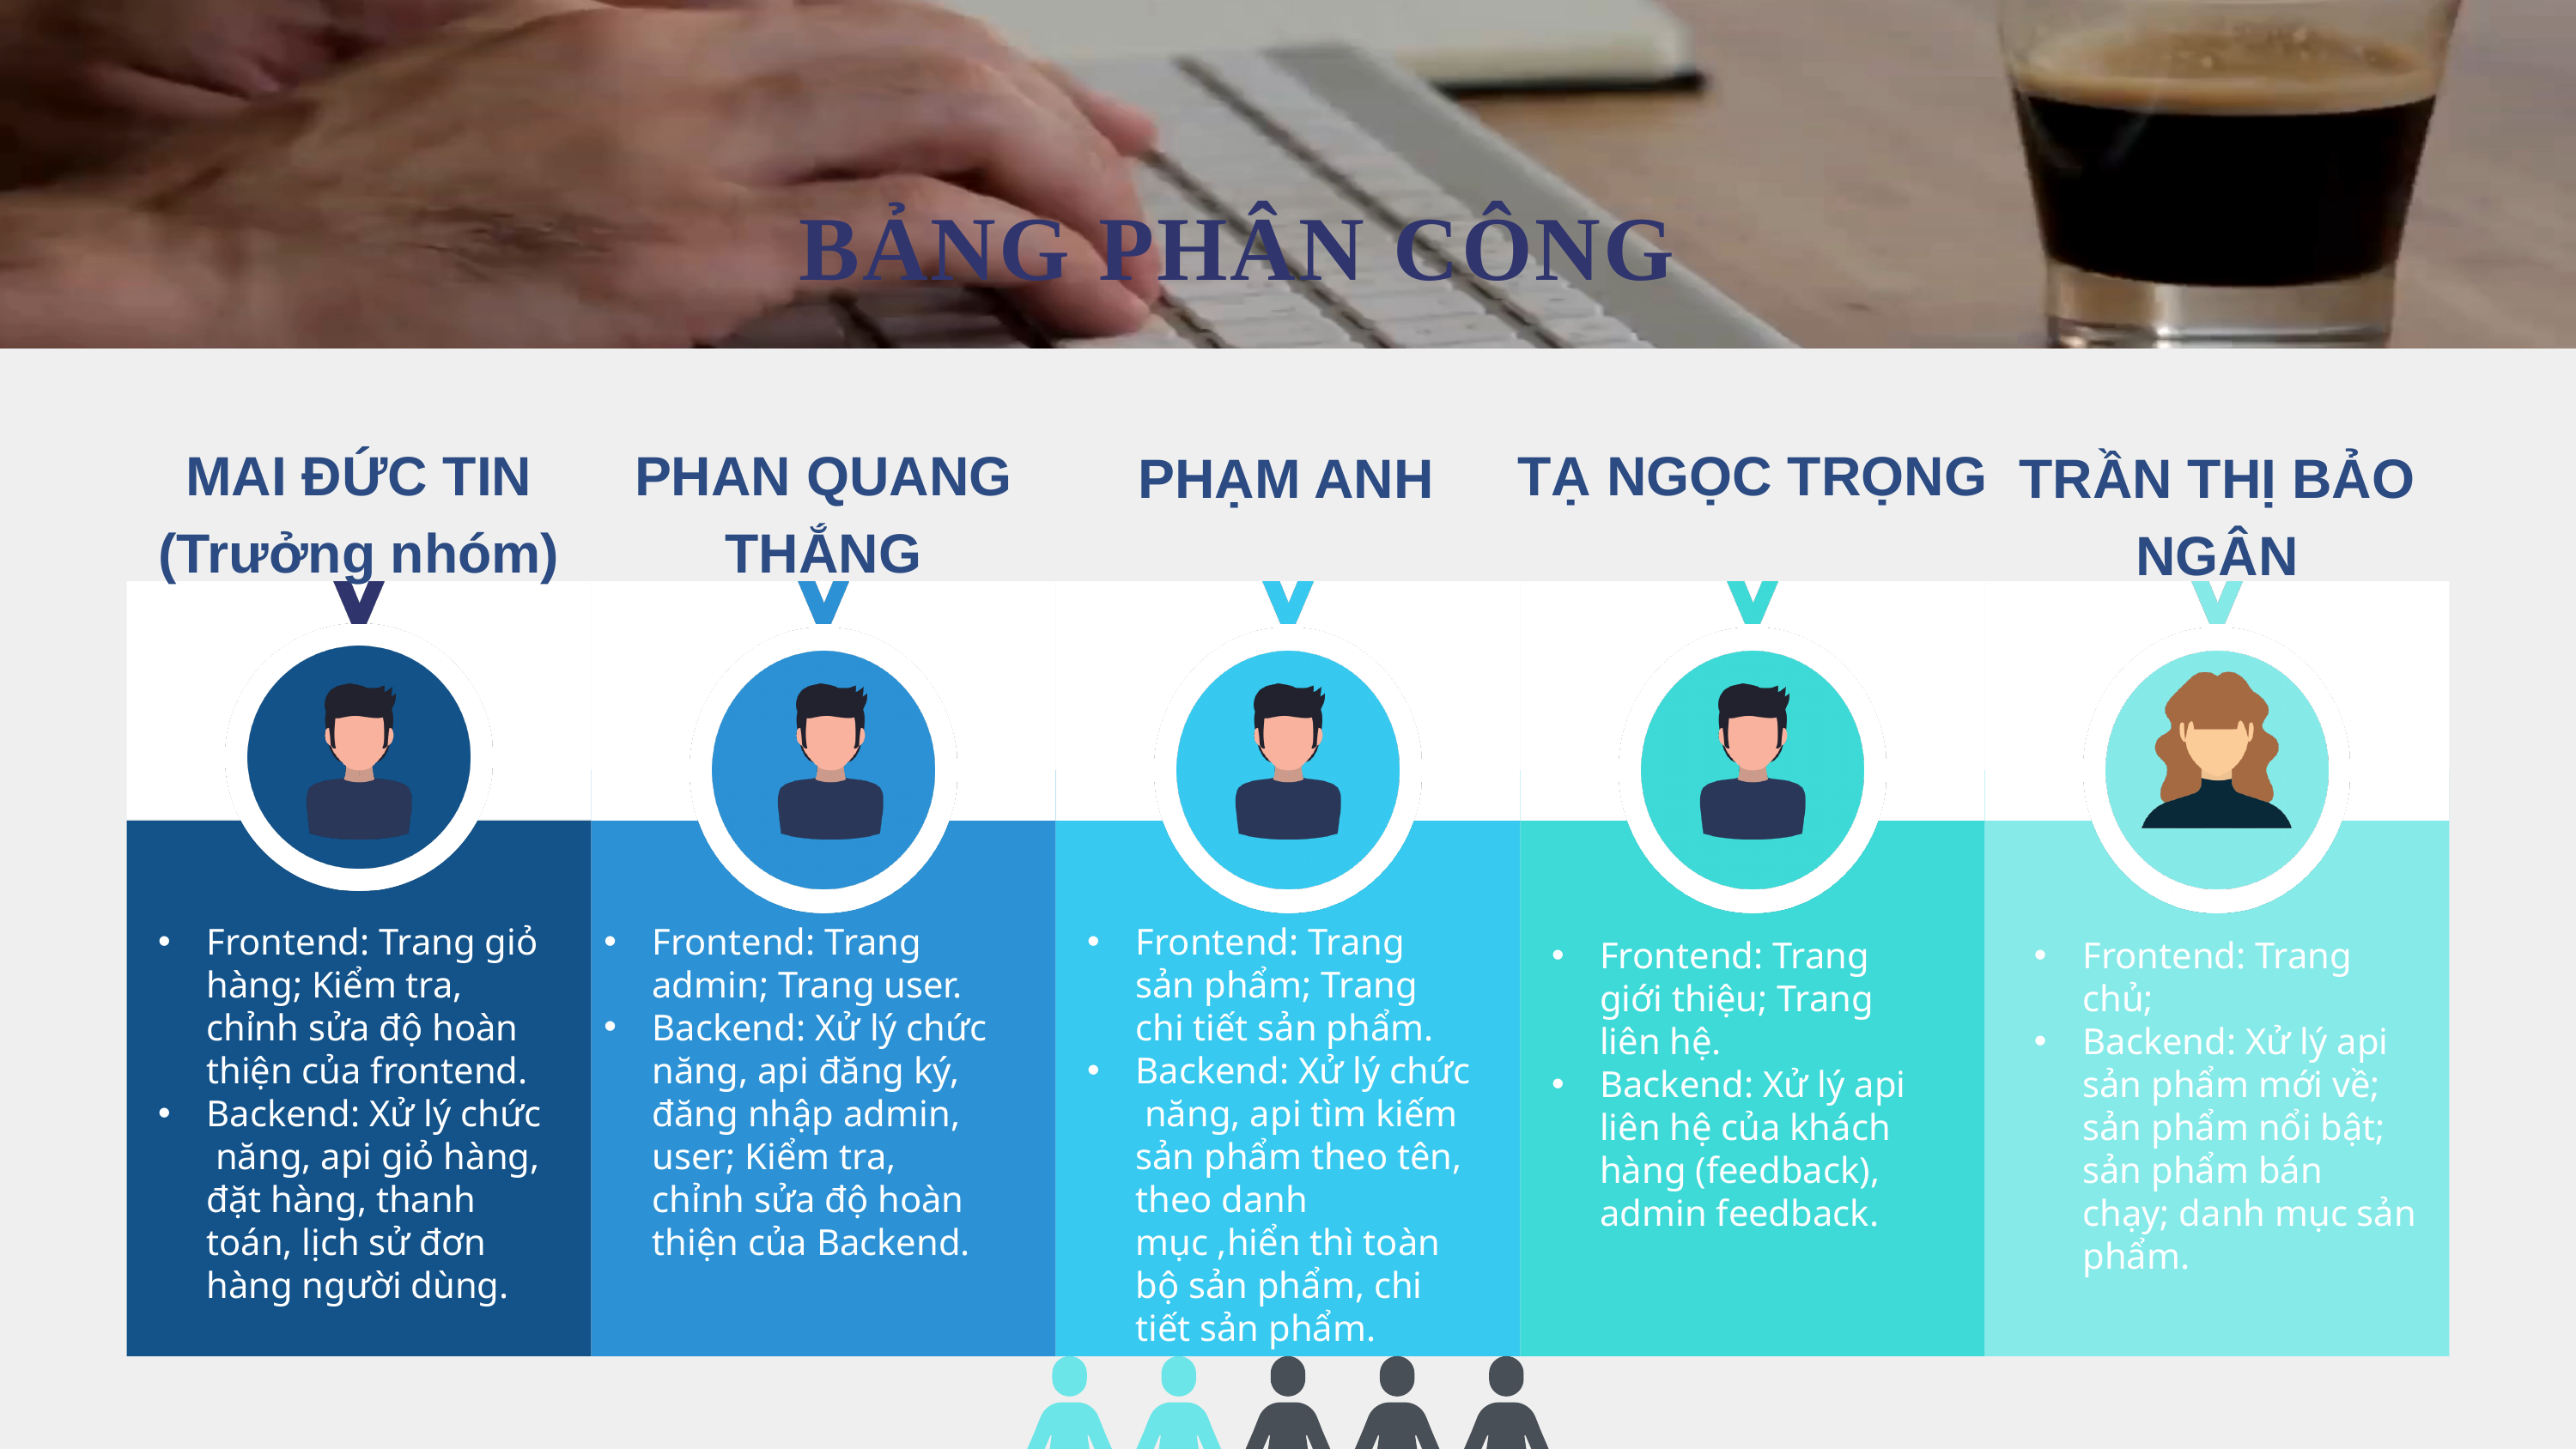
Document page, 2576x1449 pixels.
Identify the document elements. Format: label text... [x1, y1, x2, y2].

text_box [1985, 580, 2450, 1357]
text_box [592, 580, 1056, 1357]
picture [798, 580, 849, 624]
picture [1697, 683, 1808, 840]
text_box TẠ NGỌC TRỌNG [1500, 429, 2004, 507]
picture [303, 683, 415, 840]
text_box MAI ĐỨC TIN (Trưởng nhóm) [145, 429, 554, 579]
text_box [357, 179, 2168, 336]
picture [1727, 580, 1778, 624]
picture [775, 683, 886, 840]
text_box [126, 580, 592, 1357]
text_box PHAN QUANG THẮNG [554, 429, 1093, 579]
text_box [0, 0, 2576, 349]
picture [1232, 683, 1344, 840]
picture [2191, 580, 2243, 624]
picture [1262, 580, 1314, 624]
picture [333, 580, 385, 624]
text_box PHẠM ANH [1017, 431, 1555, 510]
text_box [1057, 580, 1519, 1355]
text_box TRẦN THỊ BẢO NGÂN [1984, 431, 2450, 580]
picture [2142, 670, 2293, 828]
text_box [1520, 580, 1985, 1357]
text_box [1017, 1355, 1559, 1449]
